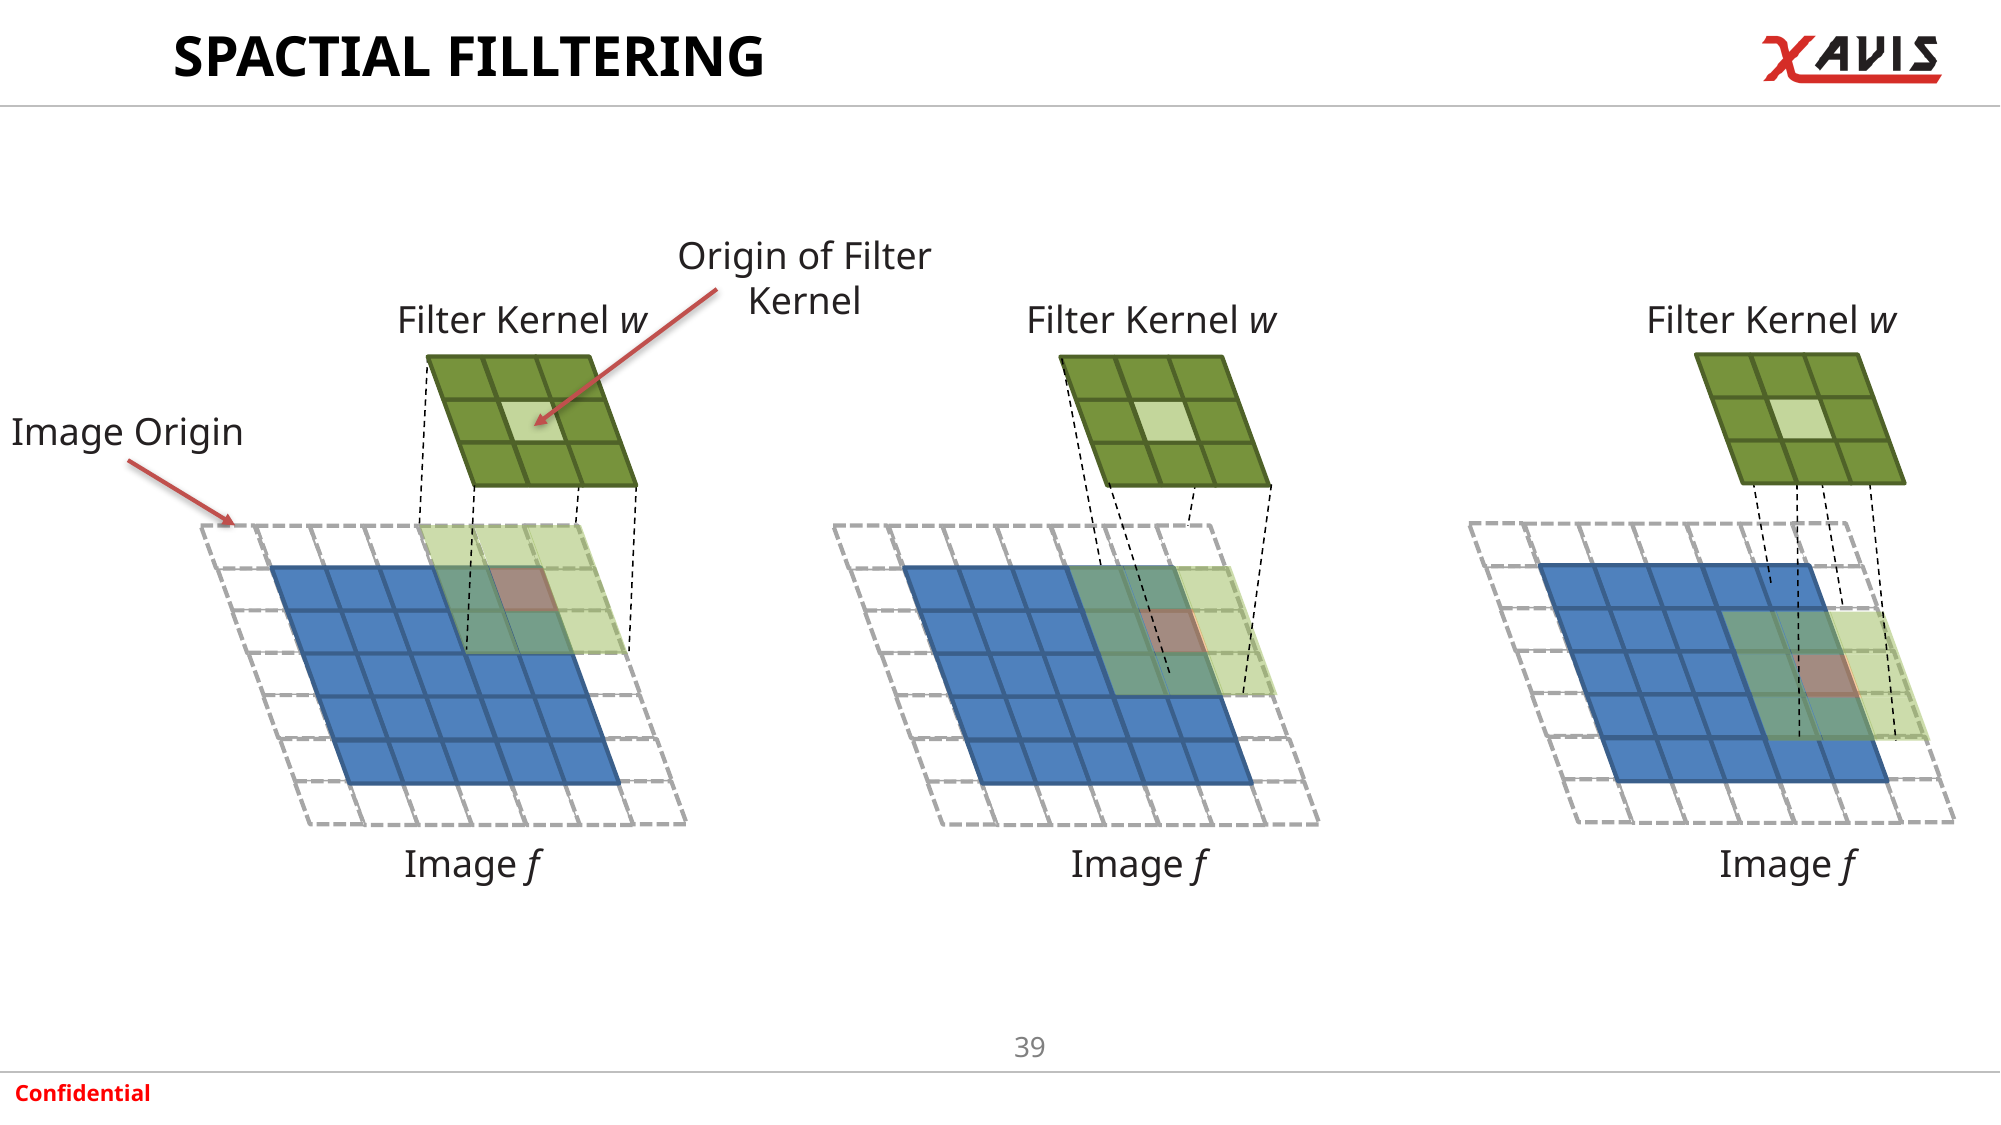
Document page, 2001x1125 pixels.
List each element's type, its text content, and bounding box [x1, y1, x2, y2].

text_box Image Origin [0, 400, 195, 461]
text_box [1468, 354, 1956, 824]
text_box Image f [1682, 832, 1893, 893]
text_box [533, 288, 718, 427]
picture [1756, 26, 1946, 89]
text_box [1005, 355, 1320, 826]
text_box Filter Kernel w [1576, 289, 1967, 349]
title SPACTIAL FILLTERING [158, 23, 1374, 85]
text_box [200, 224, 1001, 894]
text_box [127, 460, 201, 526]
text_box Image f [1033, 834, 1244, 893]
text_box Filter Kernel w [1005, 289, 1347, 349]
